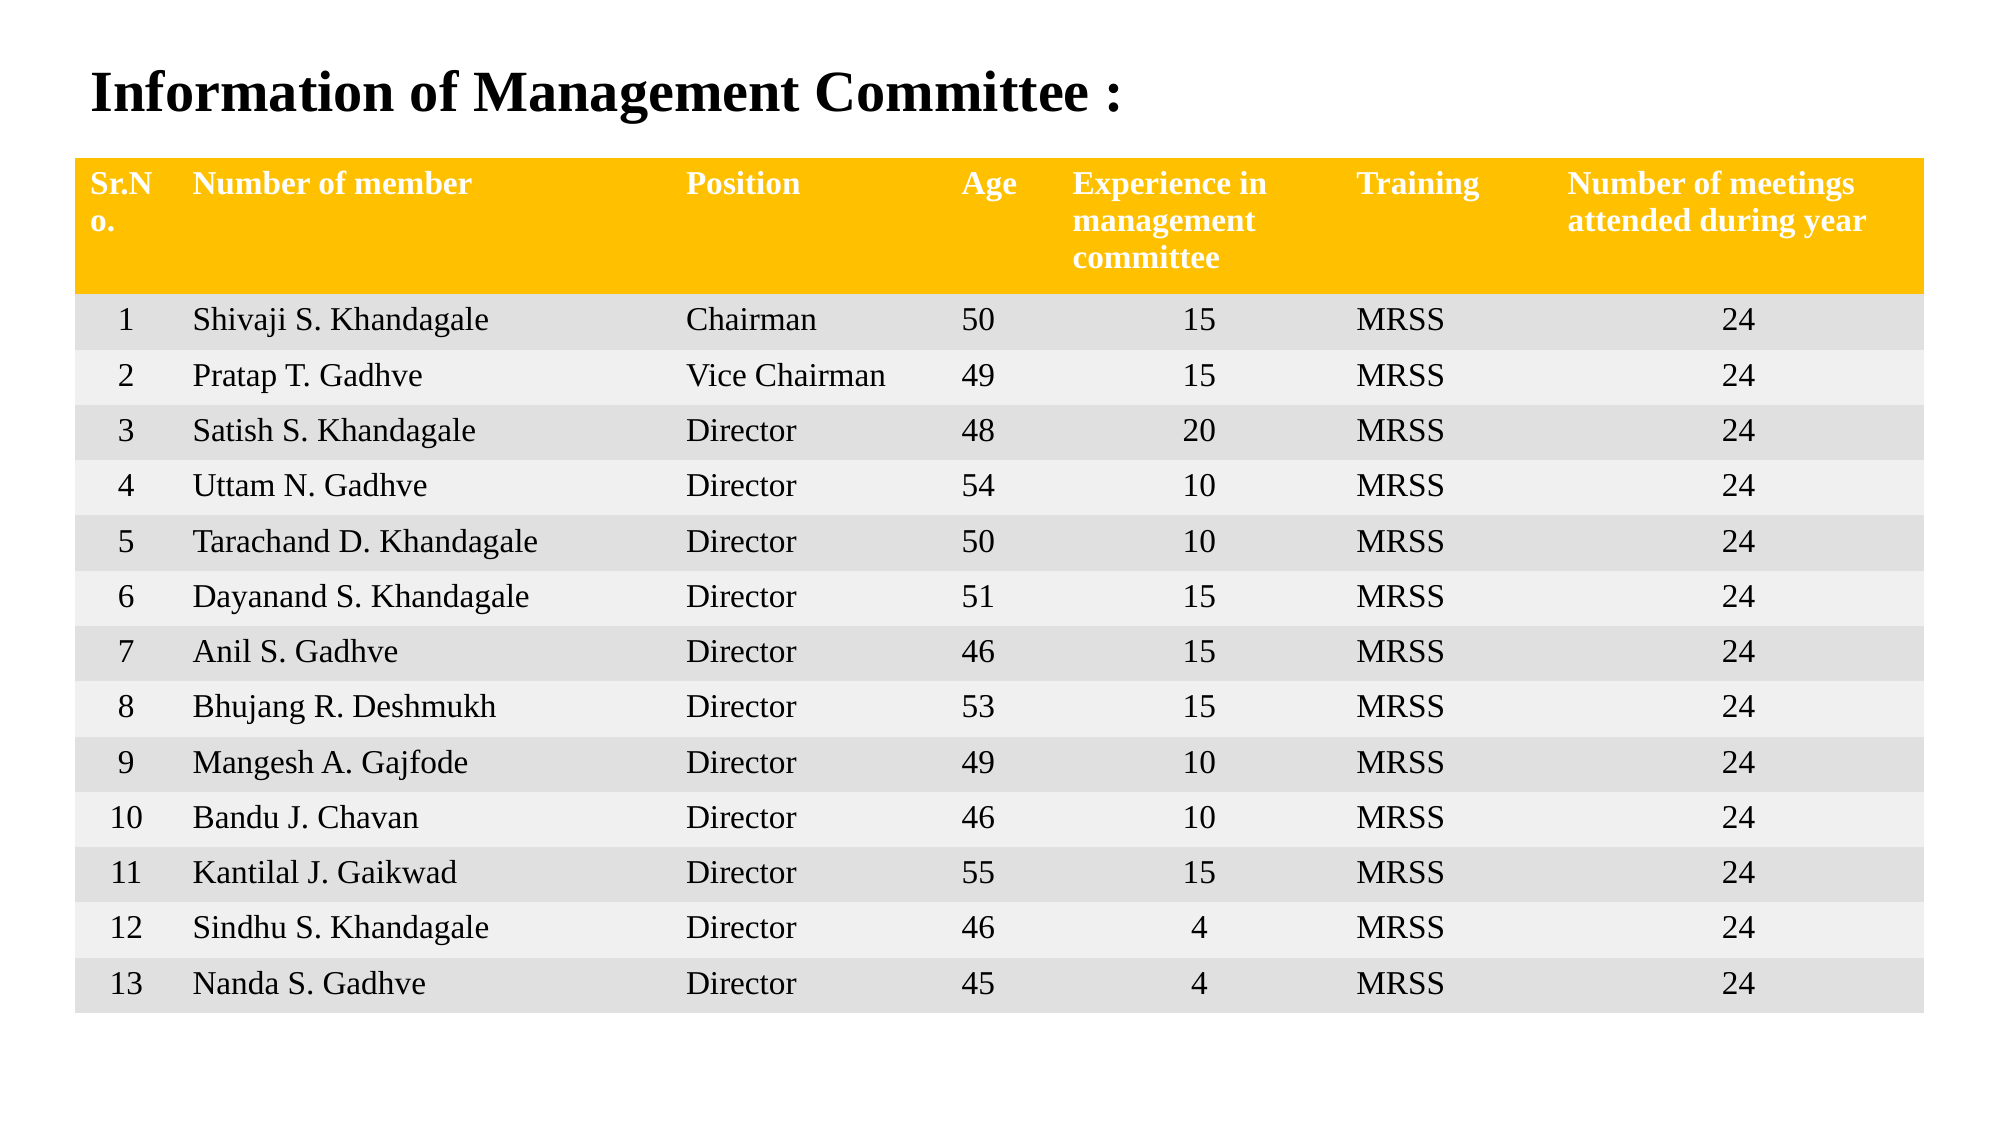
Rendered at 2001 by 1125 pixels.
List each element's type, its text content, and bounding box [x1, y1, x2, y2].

table_cell 51 [947, 571, 1058, 626]
table_cell 24 [1553, 460, 1924, 515]
table_cell Uttam N. Gadhve [178, 460, 671, 515]
table_cell 46 [947, 626, 1058, 681]
table_cell 24 [1553, 958, 1924, 1013]
table_cell 11 [75, 847, 178, 902]
table_cell 24 [1553, 792, 1924, 847]
table_cell 15 [1058, 681, 1341, 737]
table_cell 10 [1058, 737, 1341, 792]
table_cell 24 [1553, 350, 1924, 405]
table_cell 5 [75, 515, 178, 571]
table_cell 49 [947, 737, 1058, 792]
table_header Age [947, 158, 1058, 294]
table_cell 24 [1553, 626, 1924, 681]
table_cell Vice Chairman [671, 350, 947, 405]
table_cell 24 [1553, 294, 1924, 350]
table_cell Director [671, 902, 947, 958]
table_cell 7 [75, 626, 178, 681]
table_cell MRSS [1341, 515, 1553, 571]
table_cell Director [671, 460, 947, 515]
table_cell Kantilal J. Gaikwad [178, 847, 671, 902]
table_cell Director [671, 681, 947, 737]
table_cell 2 [75, 350, 178, 405]
table_cell 24 [1553, 681, 1924, 737]
table_cell MRSS [1341, 405, 1553, 460]
table_cell Dayanand S. Khandagale [178, 571, 671, 626]
table_cell 24 [1553, 847, 1924, 902]
table_cell Nanda S. Gadhve [178, 958, 671, 1013]
table_cell 1 [75, 294, 178, 350]
table_cell 8 [75, 681, 178, 737]
table_cell 15 [1058, 626, 1341, 681]
table_cell 24 [1553, 571, 1924, 626]
table_cell Director [671, 958, 947, 1013]
table_cell Director [671, 515, 947, 571]
table_cell Director [671, 737, 947, 792]
table_cell Director [671, 626, 947, 681]
table_cell Pratap T. Gadhve [178, 350, 671, 405]
table_header Position [671, 158, 947, 294]
table_cell 6 [75, 571, 178, 626]
table_cell 4 [75, 460, 178, 515]
table_cell Bhujang R. Deshmukh [178, 681, 671, 737]
table_cell 15 [1058, 294, 1341, 350]
table_cell 3 [75, 405, 178, 460]
table_cell MRSS [1341, 737, 1553, 792]
table_cell MRSS [1341, 902, 1553, 958]
table_cell Director [671, 792, 947, 847]
table_cell Director [671, 847, 947, 902]
table_cell Satish S. Khandagale [178, 405, 671, 460]
table_cell MRSS [1341, 626, 1553, 681]
table_cell MRSS [1341, 571, 1553, 626]
table_cell Sindhu S. Khandagale [178, 902, 671, 958]
table_cell 13 [75, 958, 178, 1013]
table_cell 49 [947, 350, 1058, 405]
table_header Experience in management committee [1058, 158, 1341, 294]
table_header Sr.No. [75, 158, 178, 294]
table_header Number of meetings attended during year [1553, 158, 1924, 294]
table_cell 46 [947, 902, 1058, 958]
table_cell 15 [1058, 847, 1341, 902]
table_cell 46 [947, 792, 1058, 847]
table_cell MRSS [1341, 681, 1553, 737]
table_cell 53 [947, 681, 1058, 737]
table_cell 50 [947, 515, 1058, 571]
table_cell 55 [947, 847, 1058, 902]
table_cell 10 [1058, 515, 1341, 571]
table_cell Bandu J. Chavan [178, 792, 671, 847]
table_cell MRSS [1341, 460, 1553, 515]
table_cell 24 [1553, 902, 1924, 958]
table_cell 20 [1058, 405, 1341, 460]
table_cell MRSS [1341, 958, 1553, 1013]
table_cell 4 [1058, 902, 1341, 958]
table_cell 54 [947, 460, 1058, 515]
table_cell MRSS [1341, 350, 1553, 405]
table_cell Director [671, 571, 947, 626]
table_cell 12 [75, 902, 178, 958]
text_box Information of Management Committee : [61, 53, 1863, 1014]
table_cell Mangesh A. Gajfode [178, 737, 671, 792]
table_cell Tarachand D. Khandagale [178, 515, 671, 571]
table_cell 10 [75, 792, 178, 847]
table_cell 10 [1058, 460, 1341, 515]
table_cell MRSS [1341, 792, 1553, 847]
table_cell Anil S. Gadhve [178, 626, 671, 681]
table_cell 9 [75, 737, 178, 792]
table_cell 48 [947, 405, 1058, 460]
table_cell 4 [1058, 958, 1341, 1013]
table_header Training [1341, 158, 1553, 294]
table_cell 24 [1553, 515, 1924, 571]
table_cell Director [671, 405, 947, 460]
table_cell Chairman [671, 294, 947, 350]
table_cell 50 [947, 294, 1058, 350]
table_cell Shivaji S. Khandagale [178, 294, 671, 350]
table_cell 15 [1058, 571, 1341, 626]
table_header Number of member [178, 158, 671, 294]
table_cell 45 [947, 958, 1058, 1013]
table_cell 10 [1058, 792, 1341, 847]
table_cell 15 [1058, 350, 1341, 405]
table_cell MRSS [1341, 847, 1553, 902]
table_cell MRSS [1341, 294, 1553, 350]
table_cell 24 [1553, 405, 1924, 460]
table_cell 24 [1553, 737, 1924, 792]
